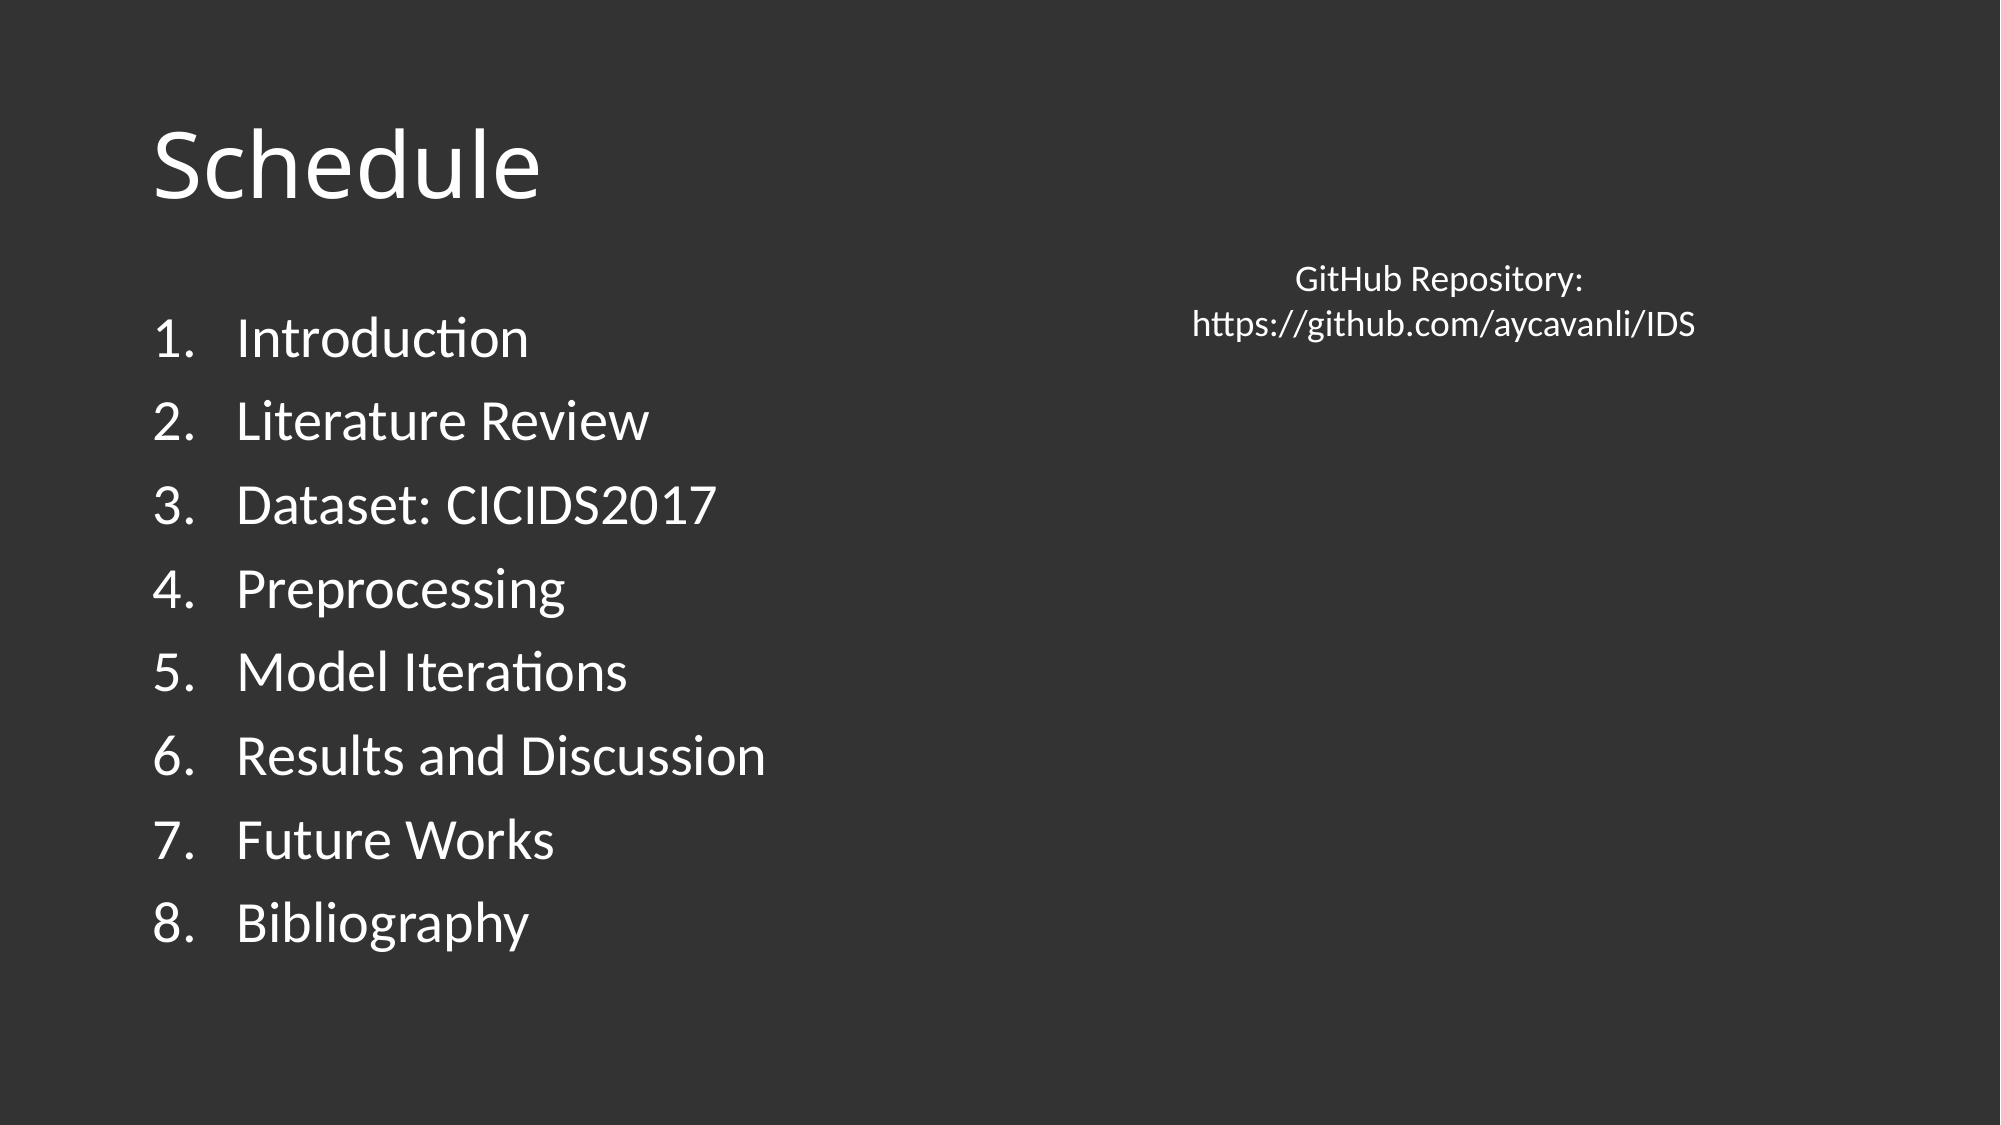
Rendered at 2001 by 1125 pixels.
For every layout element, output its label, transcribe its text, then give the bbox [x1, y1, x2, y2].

list Introduction Literature Review Dataset: CICIDS2017 Preprocessing Model Iterations Results and Discussion Future Works Bibliography [137, 299, 1863, 1014]
text_box GitHub Repository: https://github.com/aycavanli/IDS [943, 246, 1944, 352]
title Schedule [137, 59, 1863, 278]
